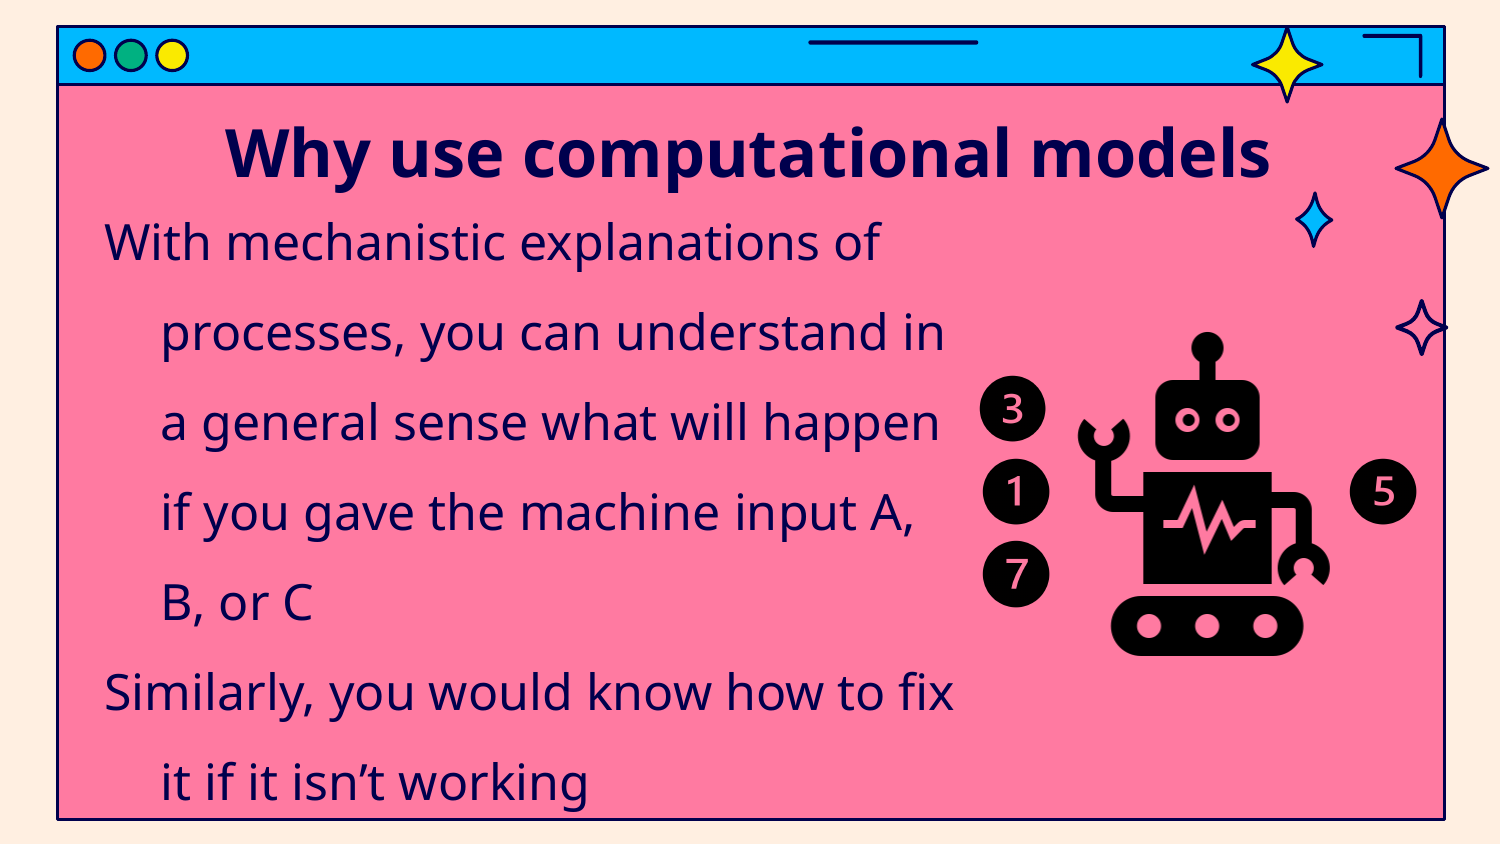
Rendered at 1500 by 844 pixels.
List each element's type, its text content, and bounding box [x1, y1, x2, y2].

text_box [1296, 192, 1332, 247]
text_box [1396, 119, 1488, 218]
text_box [1404, 299, 1448, 356]
title Why use computational models [114, 96, 1383, 191]
text_box [1252, 27, 1323, 102]
picture [970, 308, 1425, 692]
text_box With mechanistic explanations of processes, you can understand in a general sense what will happen if you gave the machine input A, B, or C Similarly, you would know how to fix it if it isn’t working [70, 165, 972, 692]
